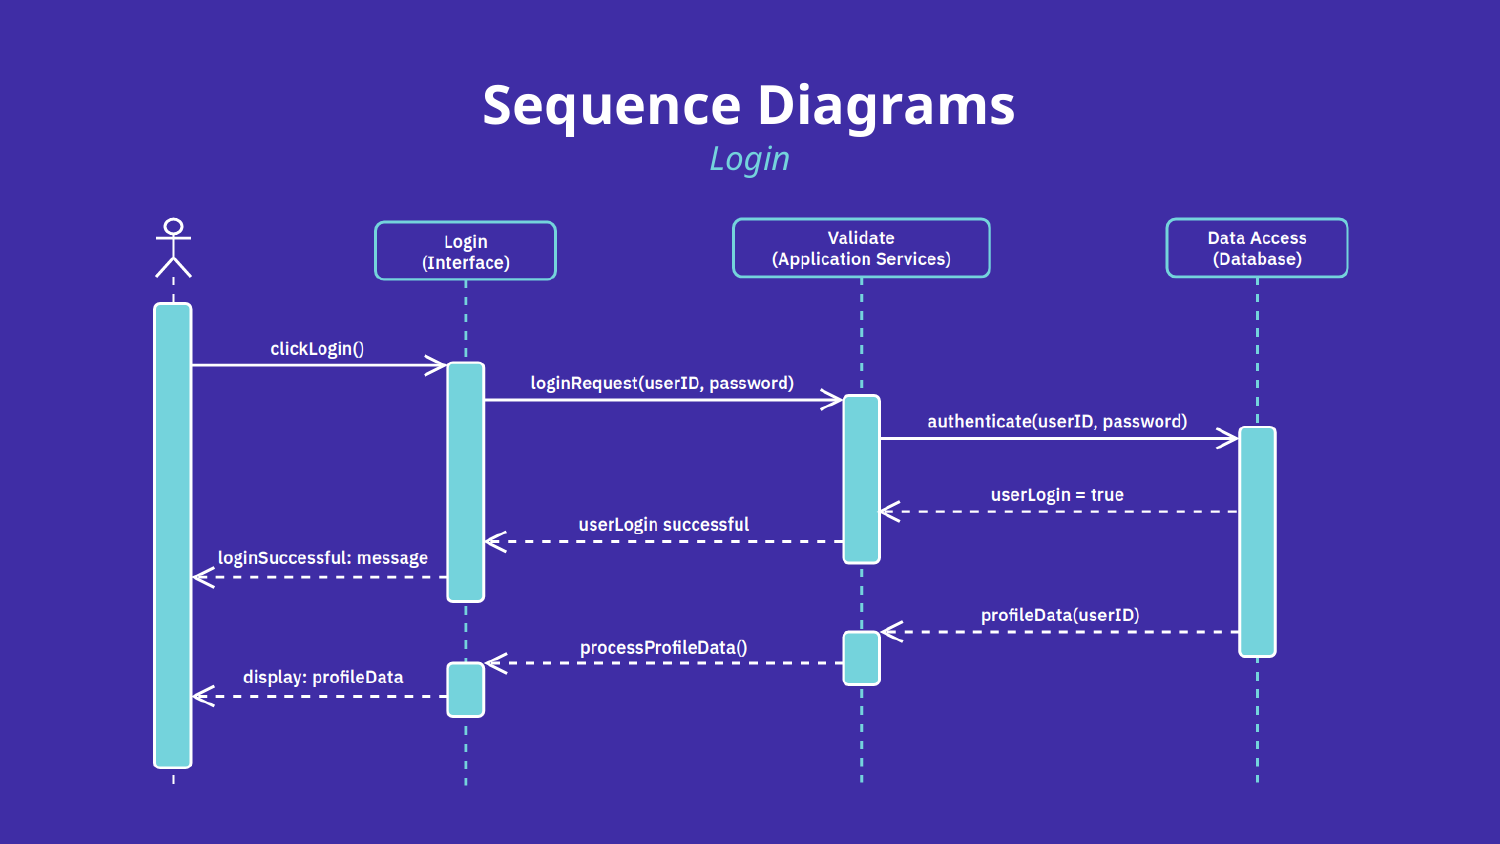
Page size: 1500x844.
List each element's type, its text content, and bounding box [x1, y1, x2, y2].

picture [132, 193, 1368, 809]
title Login [51, 135, 1449, 180]
title Sequence Diagrams [51, 55, 1449, 135]
